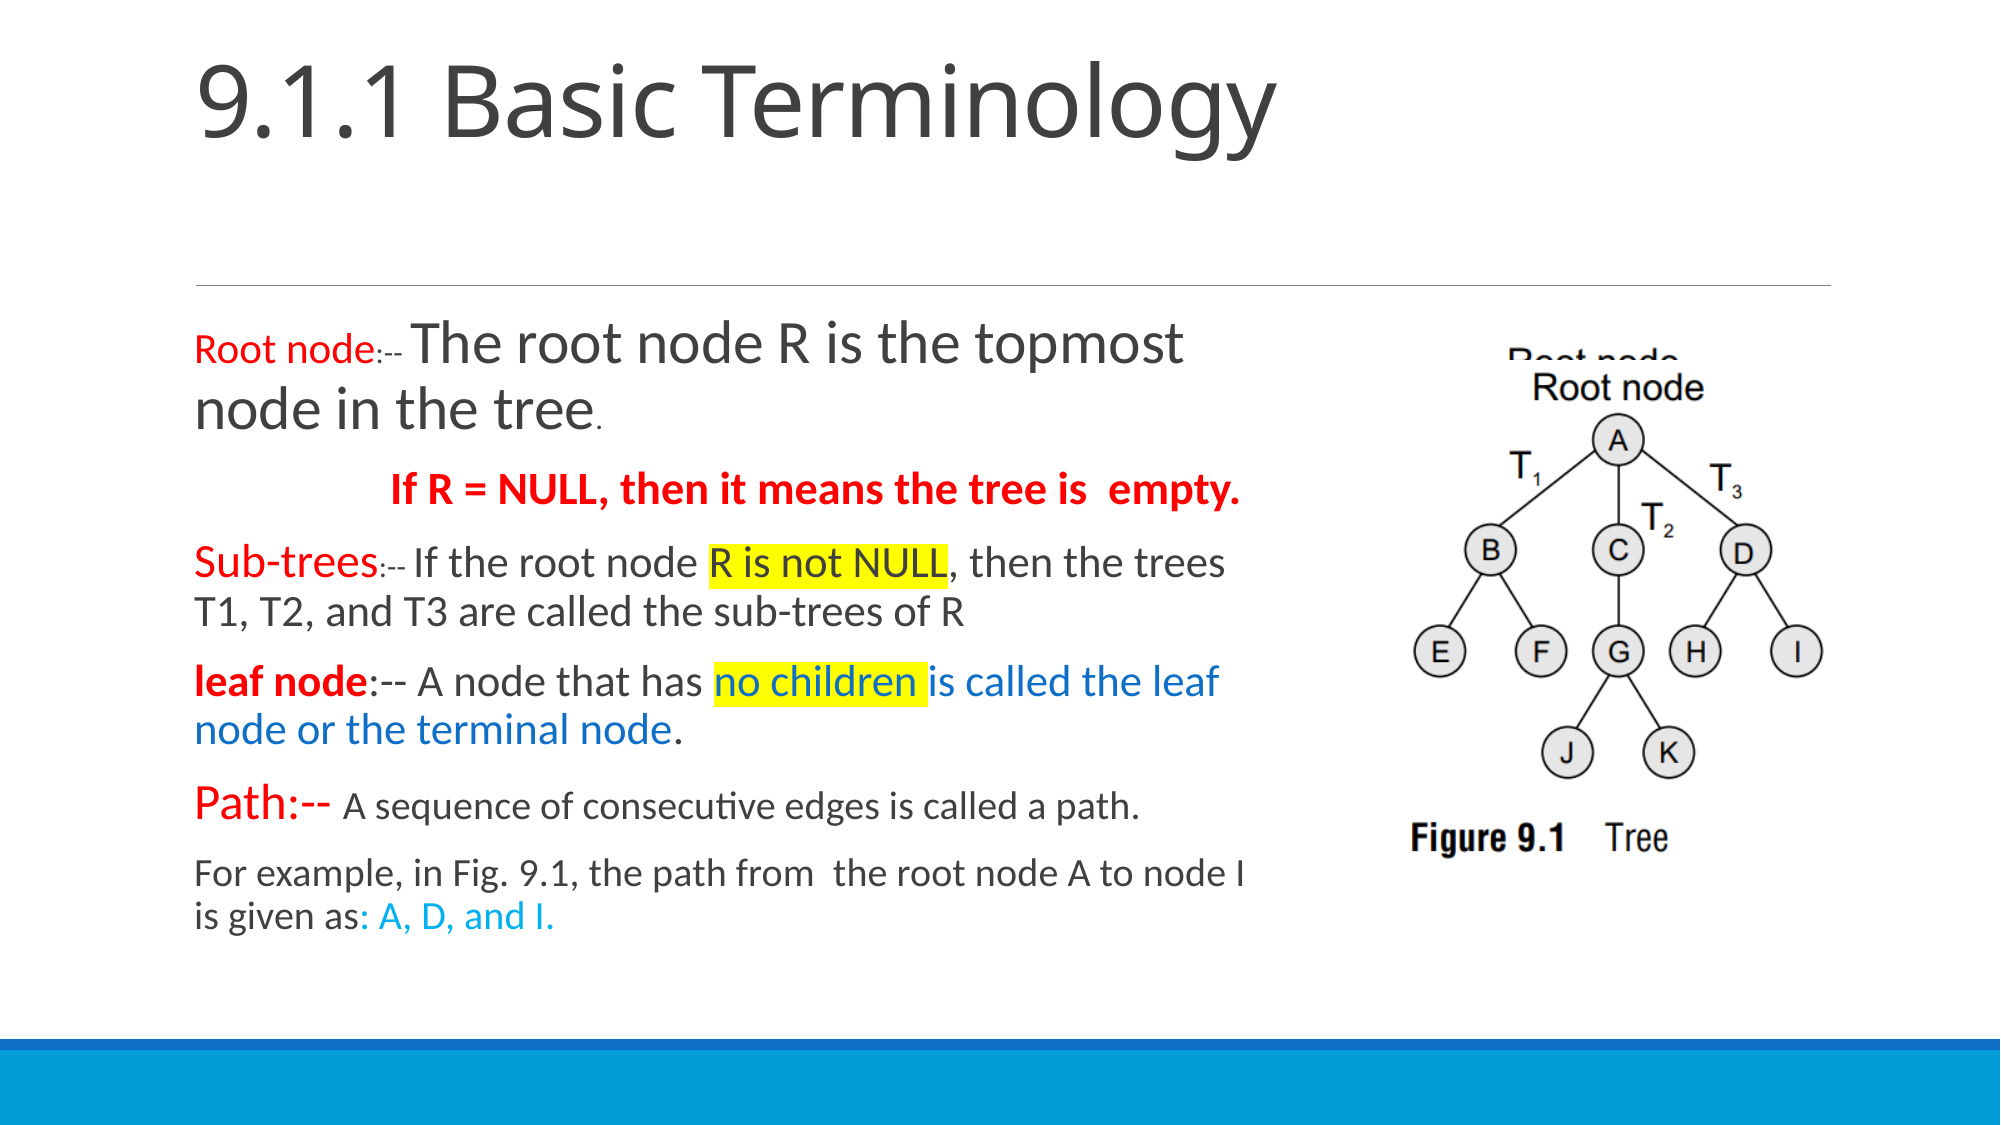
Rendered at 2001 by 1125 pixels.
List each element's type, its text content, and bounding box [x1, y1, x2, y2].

title 9.1.1 Basic Terminology [180, 47, 1830, 285]
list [1280, 335, 1821, 870]
picture [1305, 360, 1846, 895]
list Root node:-- The root node R is the topmost node in the tree. If R = NULL, then it means the tree is empty. Sub-trees:-- If the root node R is not NULL, then the trees T1, T2, and T3 are called the sub-trees of R leaf node:-- A node that has no children is called the leaf node or the terminal node. Path:-- A sequence of consecutive edges is called a path. For example, in Fig. 9.1, the path from the root node A to node I is given as: A, D, and I. [180, 302, 1282, 963]
